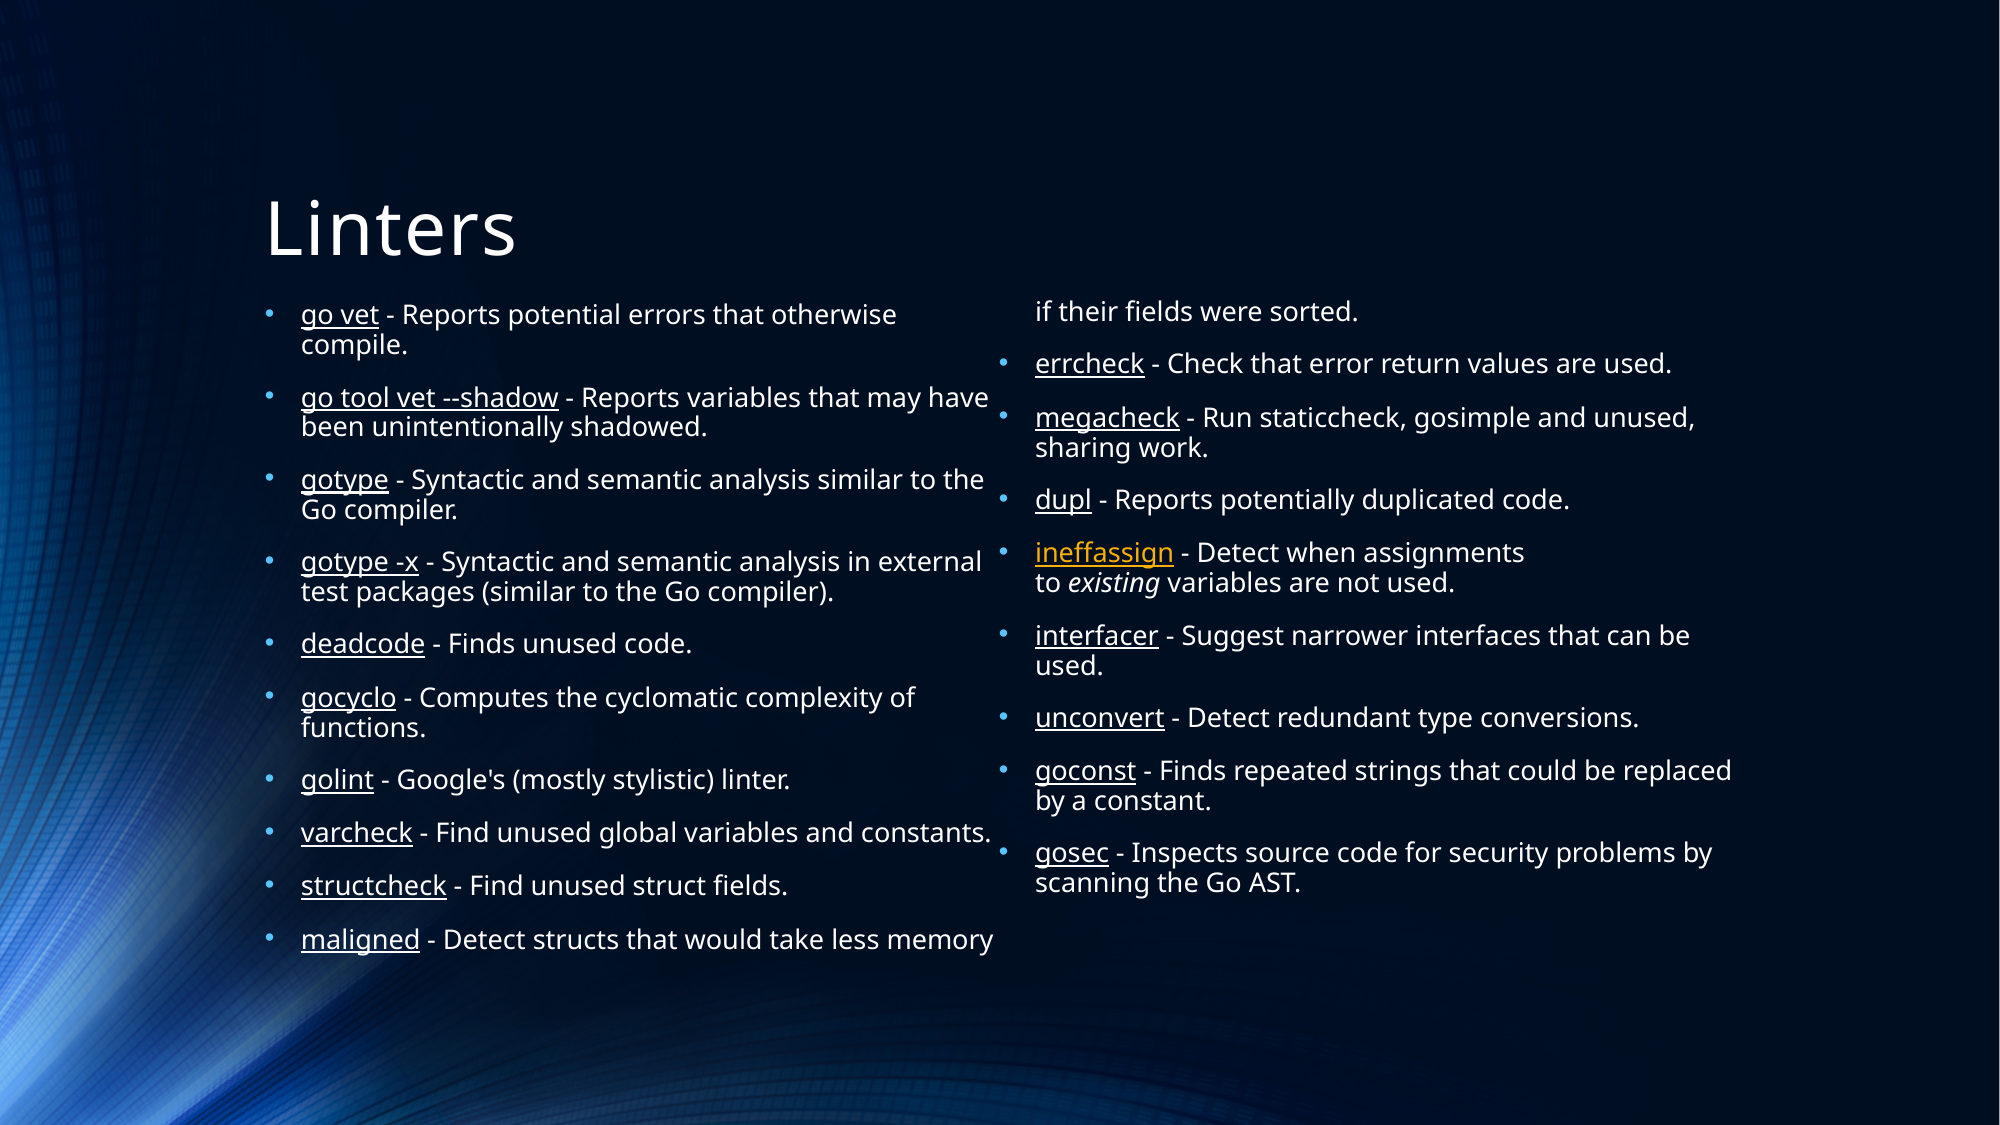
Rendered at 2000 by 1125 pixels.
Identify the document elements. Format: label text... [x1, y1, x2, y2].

title Linters [249, 62, 1750, 279]
picture [0, 0, 2000, 1125]
list go vet - Reports potential errors that otherwise compile. go tool vet --shadow - Reports variables that may have been unintentionally shadowed. gotype - Syntactic and semantic analysis similar to the Go compiler. gotype -x - Syntactic and semantic analysis in external test packages (similar to the Go compiler). deadcode - Finds unused code. gocyclo - Computes the cyclomatic complexity of functions. golint - Google's (mostly stylistic) linter. varcheck - Find unused global variables and constants. structcheck - Find unused struct fields. maligned - Detect structs that would take less memory if their fields were sorted. errcheck - Check that error return values are used. megacheck - Run staticcheck, gosimple and unused, sharing work. dupl - Reports potentially duplicated code. ineffassign - Detect when assignments to existing variables are not used. interfacer - Suggest narrower interfaces that can be used. unconvert - Detect redundant type conversions. goconst - Finds repeated strings that could be replaced by a constant. gosec - Inspects source code for security problems by scanning the Go AST. [249, 290, 1749, 988]
